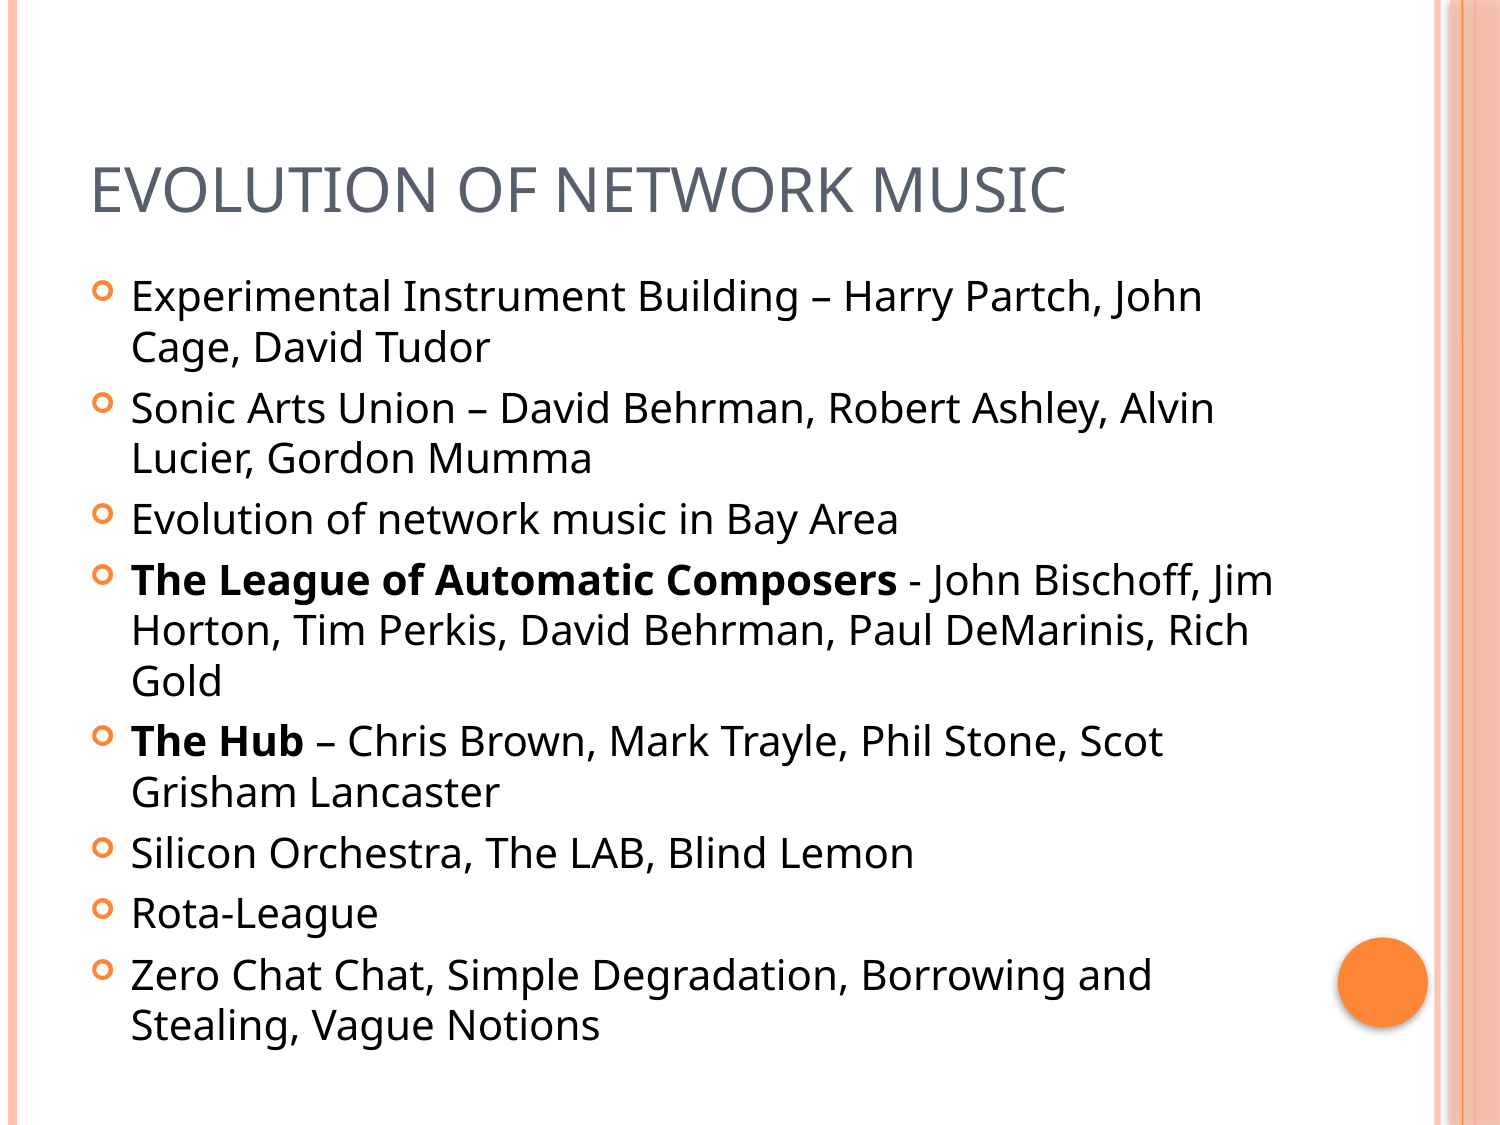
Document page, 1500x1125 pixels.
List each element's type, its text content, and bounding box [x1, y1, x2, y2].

list Experimental Instrument Building – Harry Partch, John Cage, David Tudor Sonic Arts Union – David Behrman, Robert Ashley, Alvin Lucier, Gordon Mumma Evolution of network music in Bay Area The League of Automatic Composers - John Bischoff, Jim Horton, Tim Perkis, David Behrman, Paul DeMarinis, Rich Gold The Hub – Chris Brown, Mark Trayle, Phil Stone, Scot Grisham Lancaster Silicon Orchestra, The LAB, Blind Lemon Rota-League Zero Chat Chat, Simple Degradation, Borrowing and Stealing, Vague Notions [75, 262, 1300, 1062]
title Evolution of Network Music [75, 45, 1300, 233]
